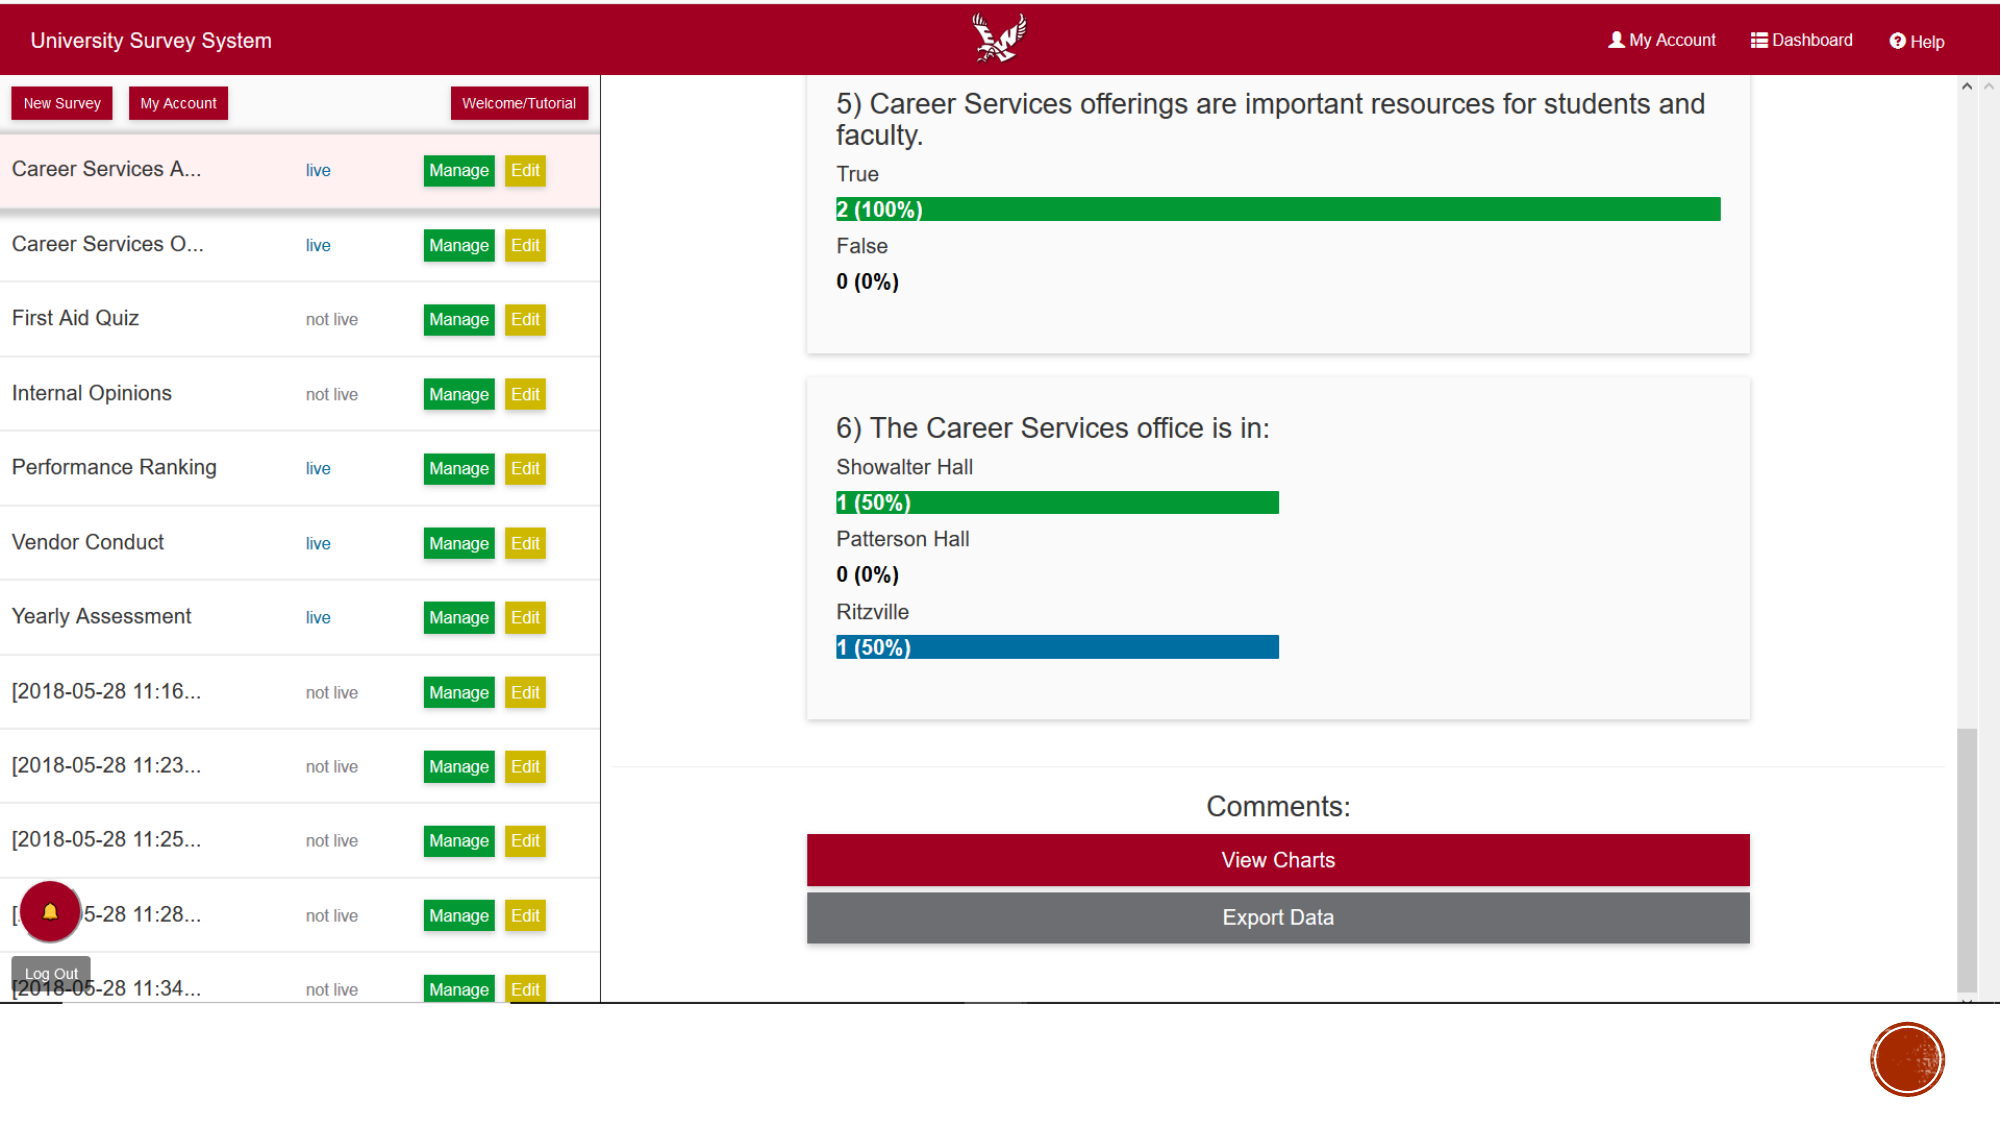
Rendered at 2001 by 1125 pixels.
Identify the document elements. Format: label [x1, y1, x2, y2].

picture [0, 0, 1998, 1004]
